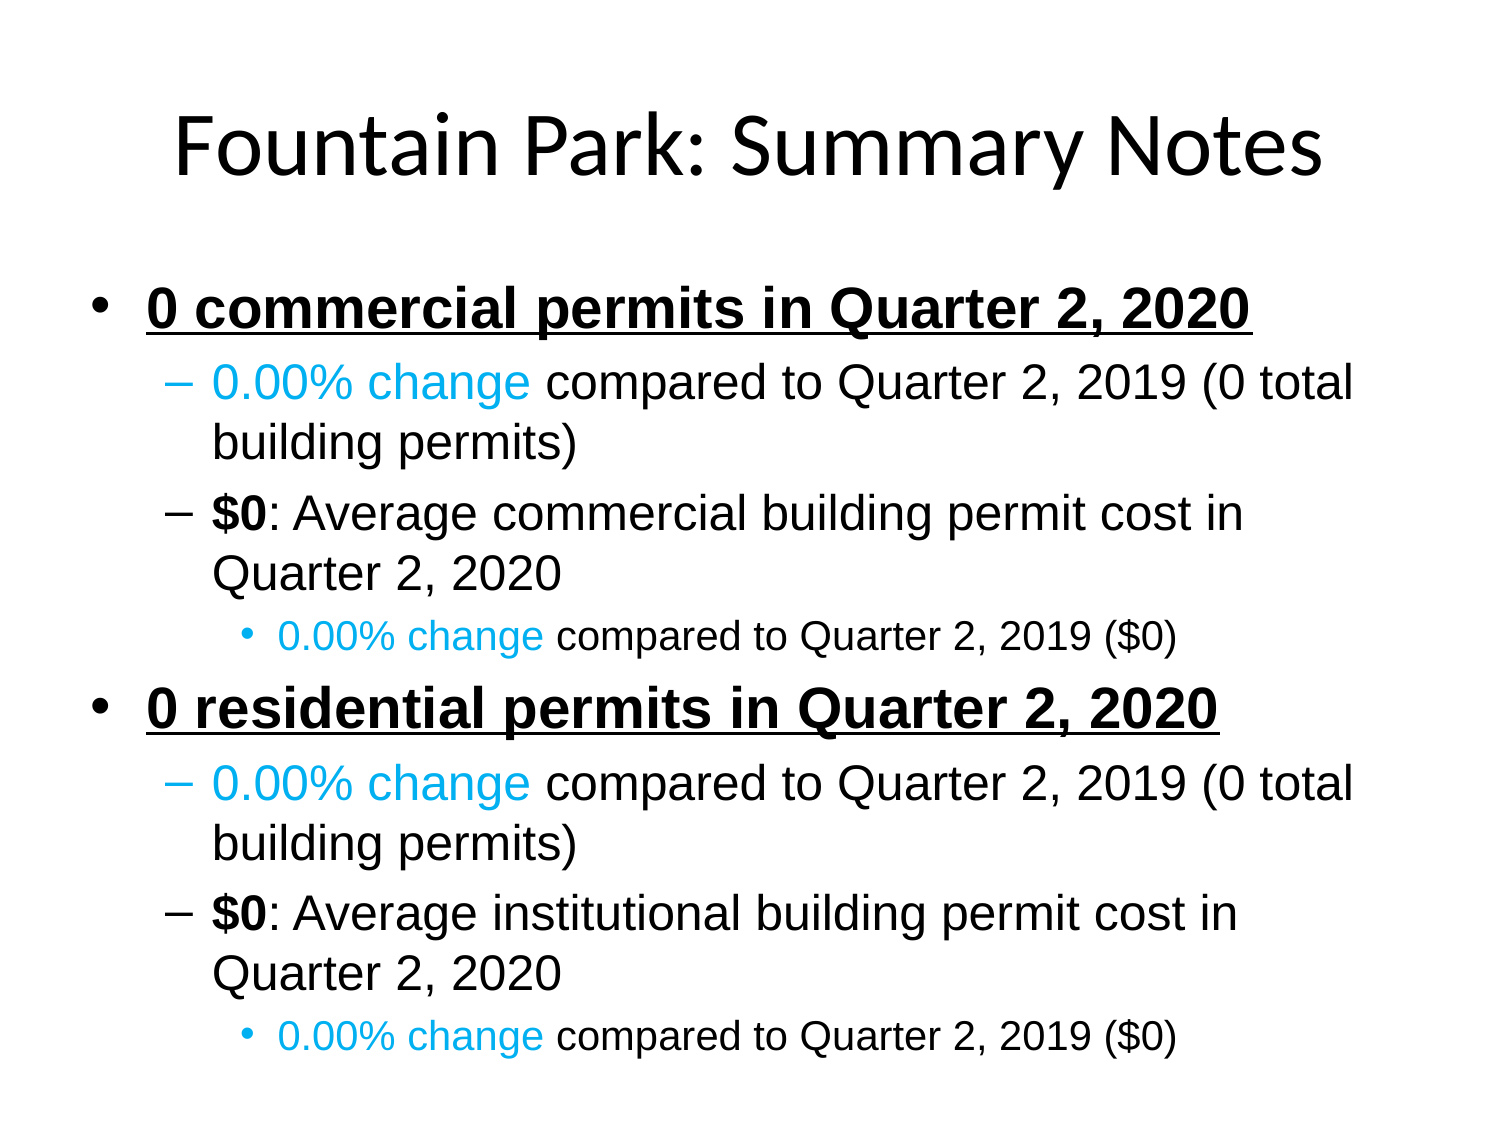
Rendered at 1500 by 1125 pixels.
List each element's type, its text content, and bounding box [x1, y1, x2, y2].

title Fountain Park: Summary Notes [75, 45, 1425, 233]
list 0 commercial permits in Quarter 2, 2020 0.00% change compared to Quarter 2, 2019 (0 total building permits) $0: Average commercial building permit cost in Quarter 2, 2020 0.00% change compared to Quarter 2, 2019 ($0) 0 residential permits in Quarter 2, 2020 0.00% change compared to Quarter 2, 2019 (0 total building permits) $0: Average institutional building permit cost in Quarter 2, 2020 0.00% change compared to Quarter 2, 2019 ($0) [75, 262, 1425, 1005]
